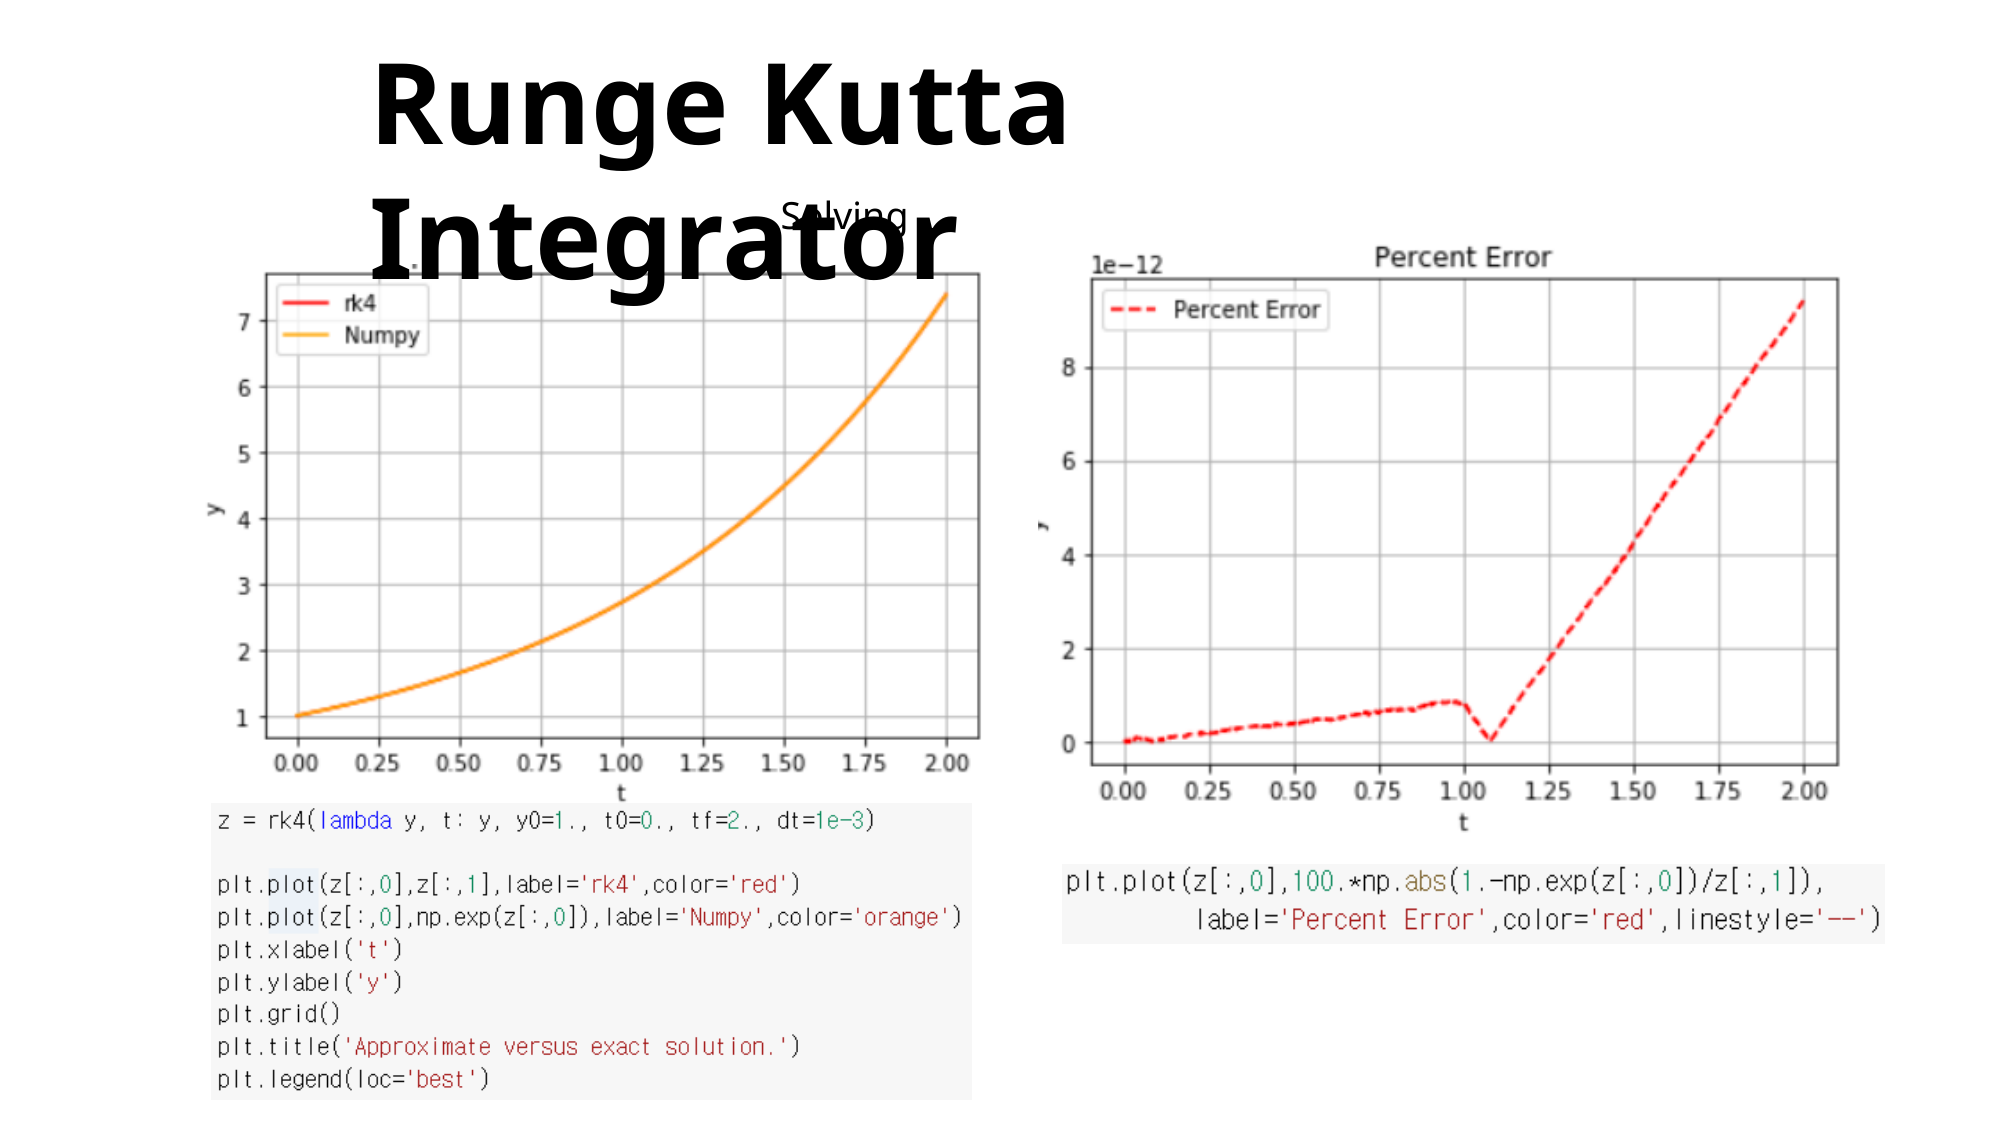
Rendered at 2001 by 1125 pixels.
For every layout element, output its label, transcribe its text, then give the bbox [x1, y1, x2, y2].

picture [1038, 240, 1908, 840]
picture [1062, 864, 1885, 944]
picture [191, 264, 993, 1100]
text_box Runge Kutta Integrator [354, 24, 1648, 310]
